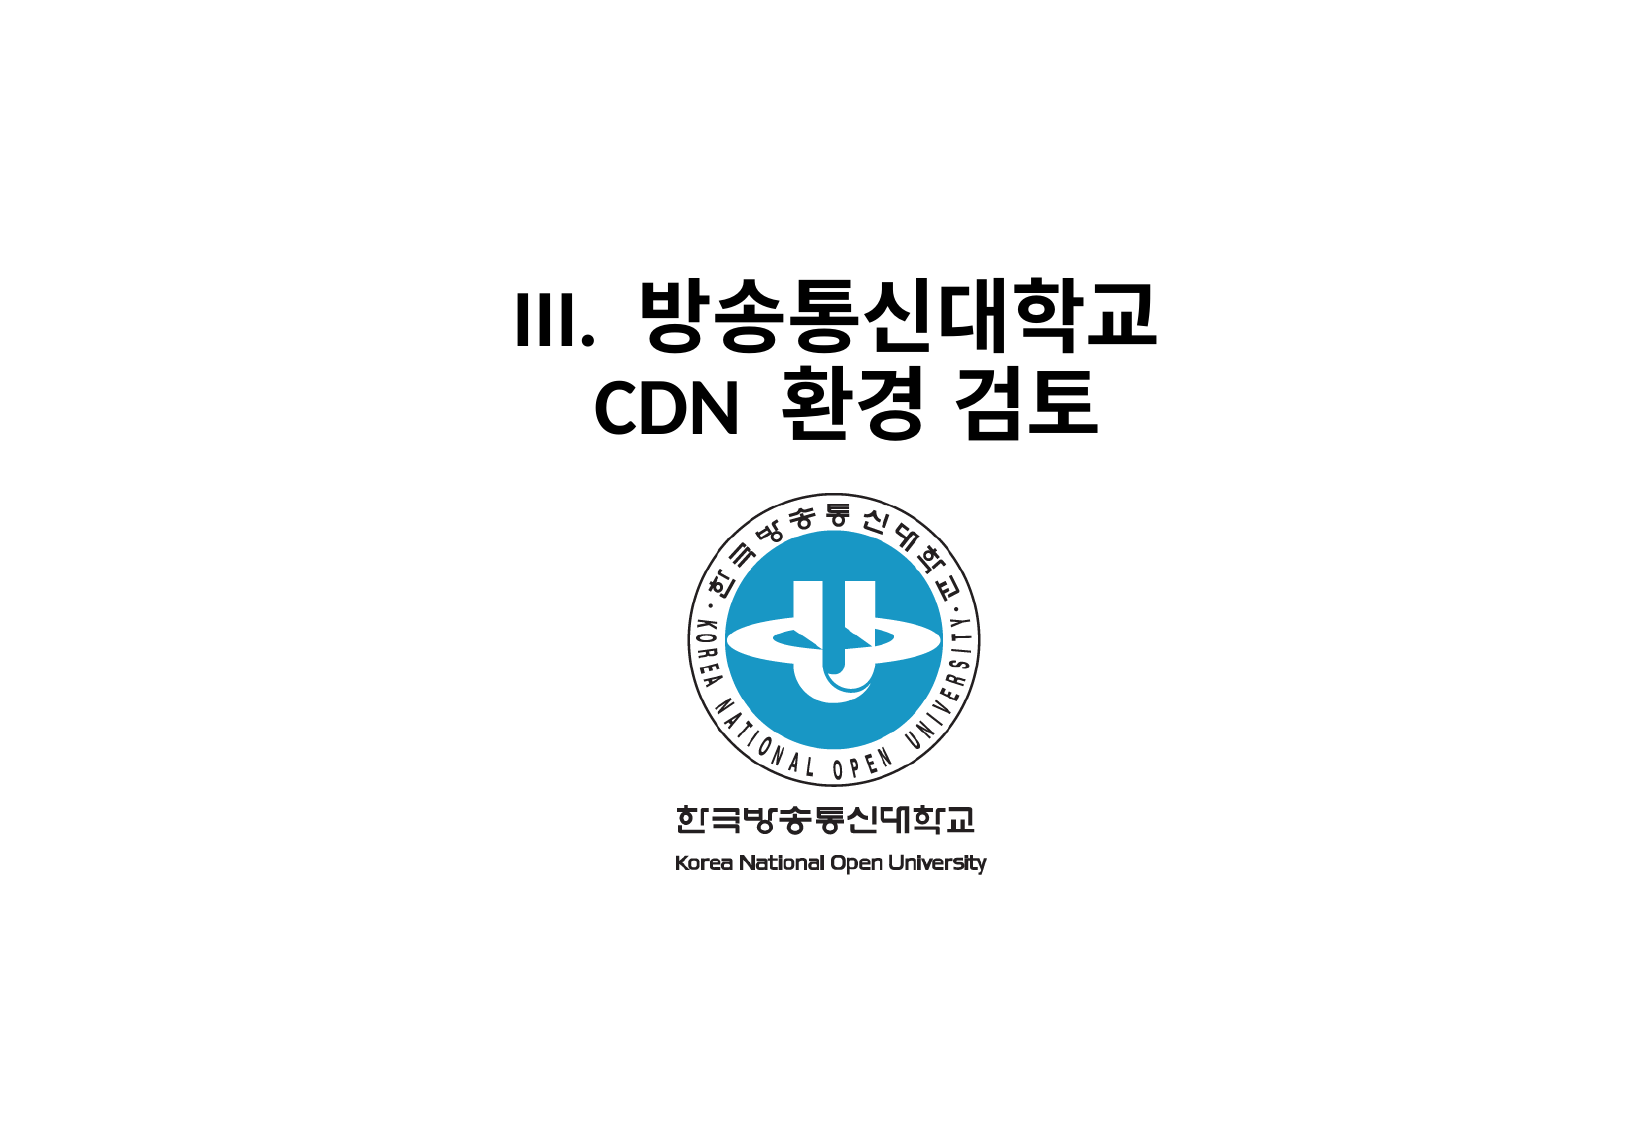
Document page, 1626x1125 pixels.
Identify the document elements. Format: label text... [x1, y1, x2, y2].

picture [652, 473, 1014, 894]
title III. 방송통신대학교 CDN 환경 검토 [157, 273, 1539, 455]
